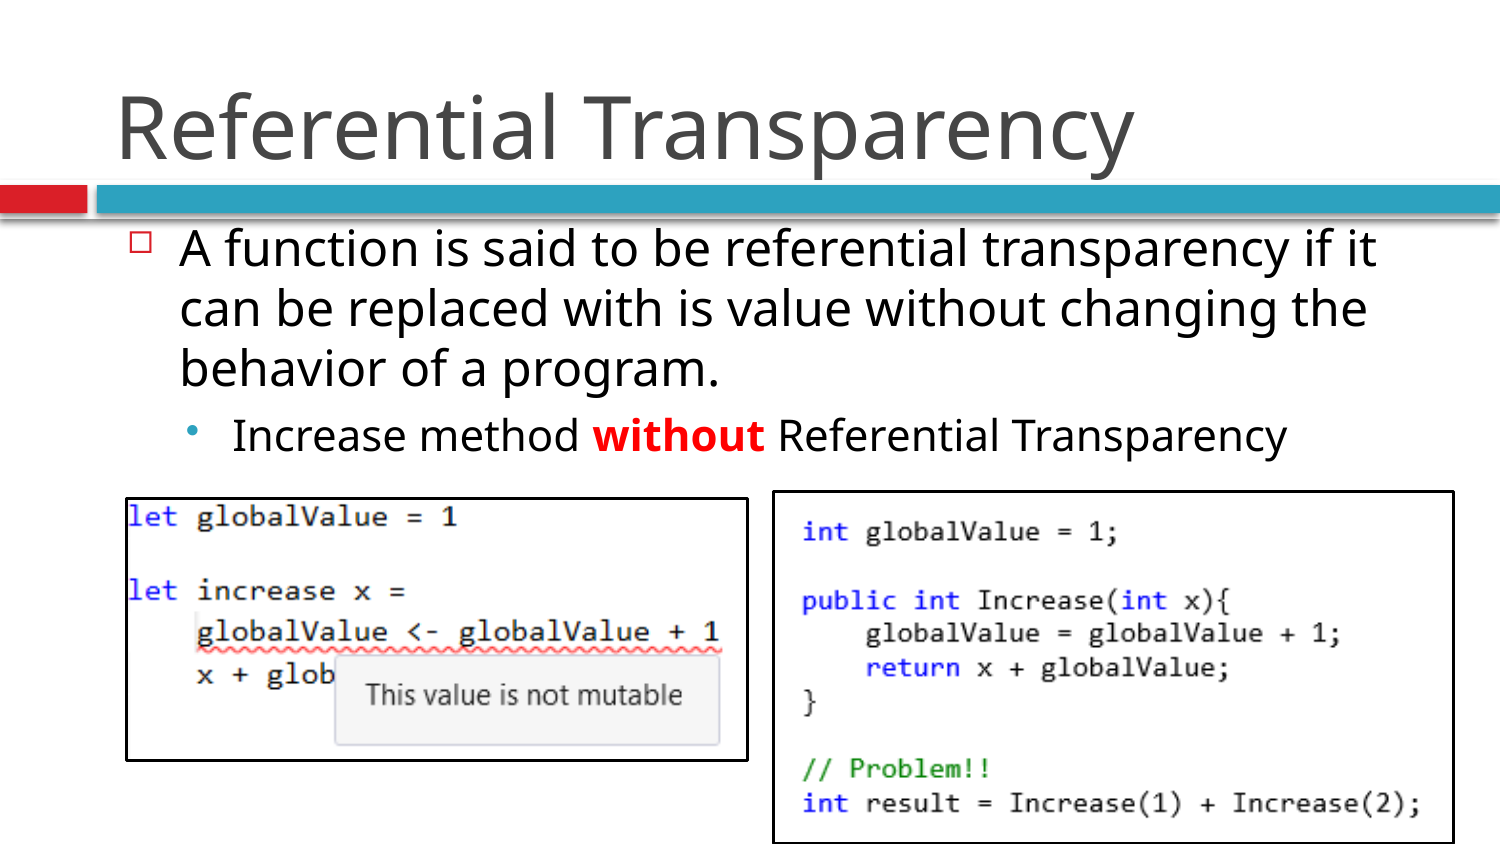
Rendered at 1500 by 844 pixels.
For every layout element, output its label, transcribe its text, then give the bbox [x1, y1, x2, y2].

title Referential Transparency [99, 19, 1438, 185]
picture [774, 492, 1453, 843]
picture [127, 499, 746, 760]
list A function is said to be referential transparency if it can be replaced with is value without changing the behavior of a program. Increase method without Referential Transparency [112, 209, 1400, 819]
